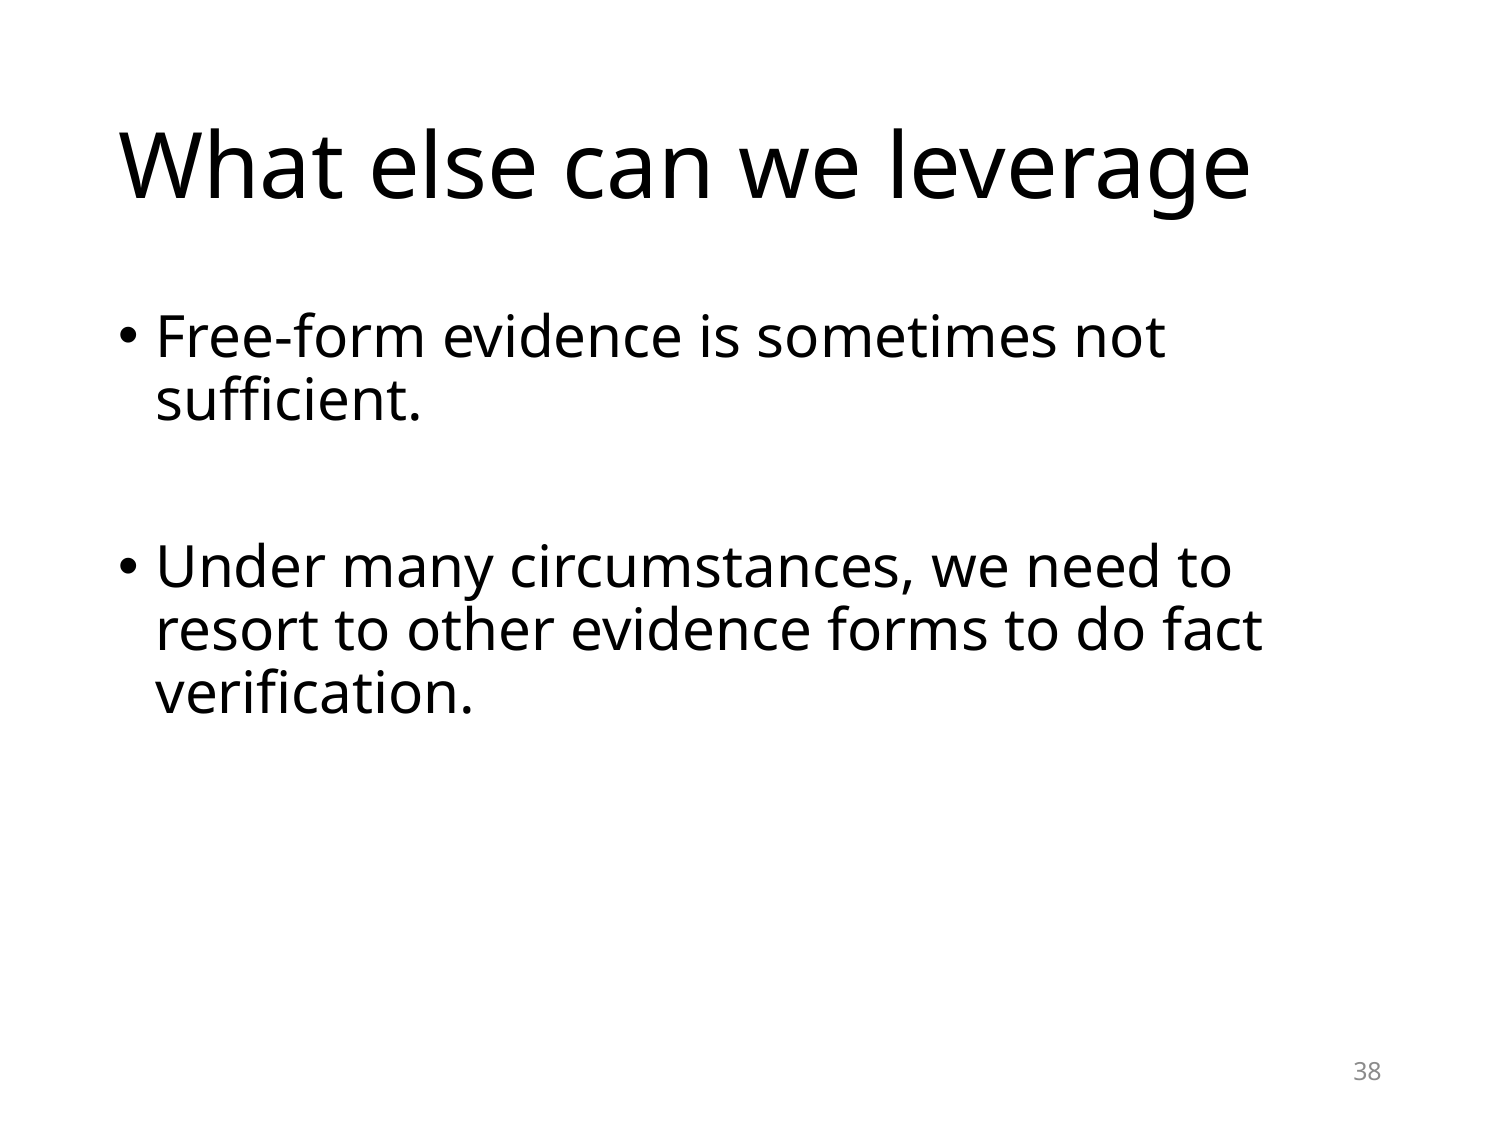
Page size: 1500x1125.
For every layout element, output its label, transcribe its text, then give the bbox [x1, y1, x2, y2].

title What else can we leverage [103, 59, 1397, 278]
slide_number 38 [1059, 1042, 1397, 1103]
list Free-form evidence is sometimes not sufficient. Under many circumstances, we need to resort to other evidence forms to do fact verification. [103, 299, 1397, 1014]
